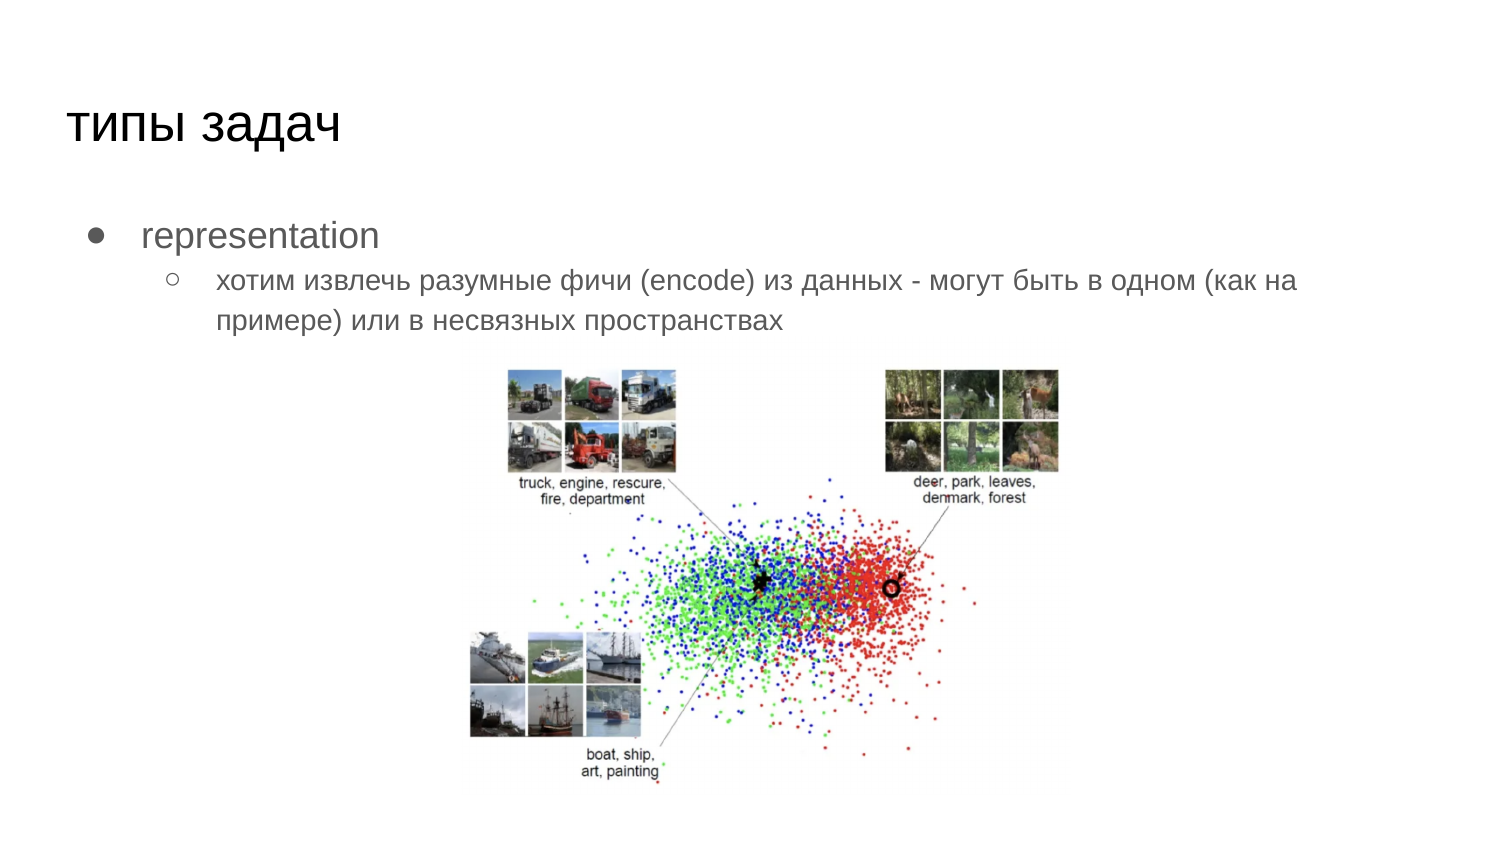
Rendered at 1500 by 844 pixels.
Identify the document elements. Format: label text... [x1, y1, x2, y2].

title типы задач [51, 72, 1449, 167]
list representation хотим извлечь разумные фичи (encode) из данных - могут быть в одном (как на примере) или в несвязных пространствах [51, 189, 1408, 750]
picture [460, 336, 1072, 795]
